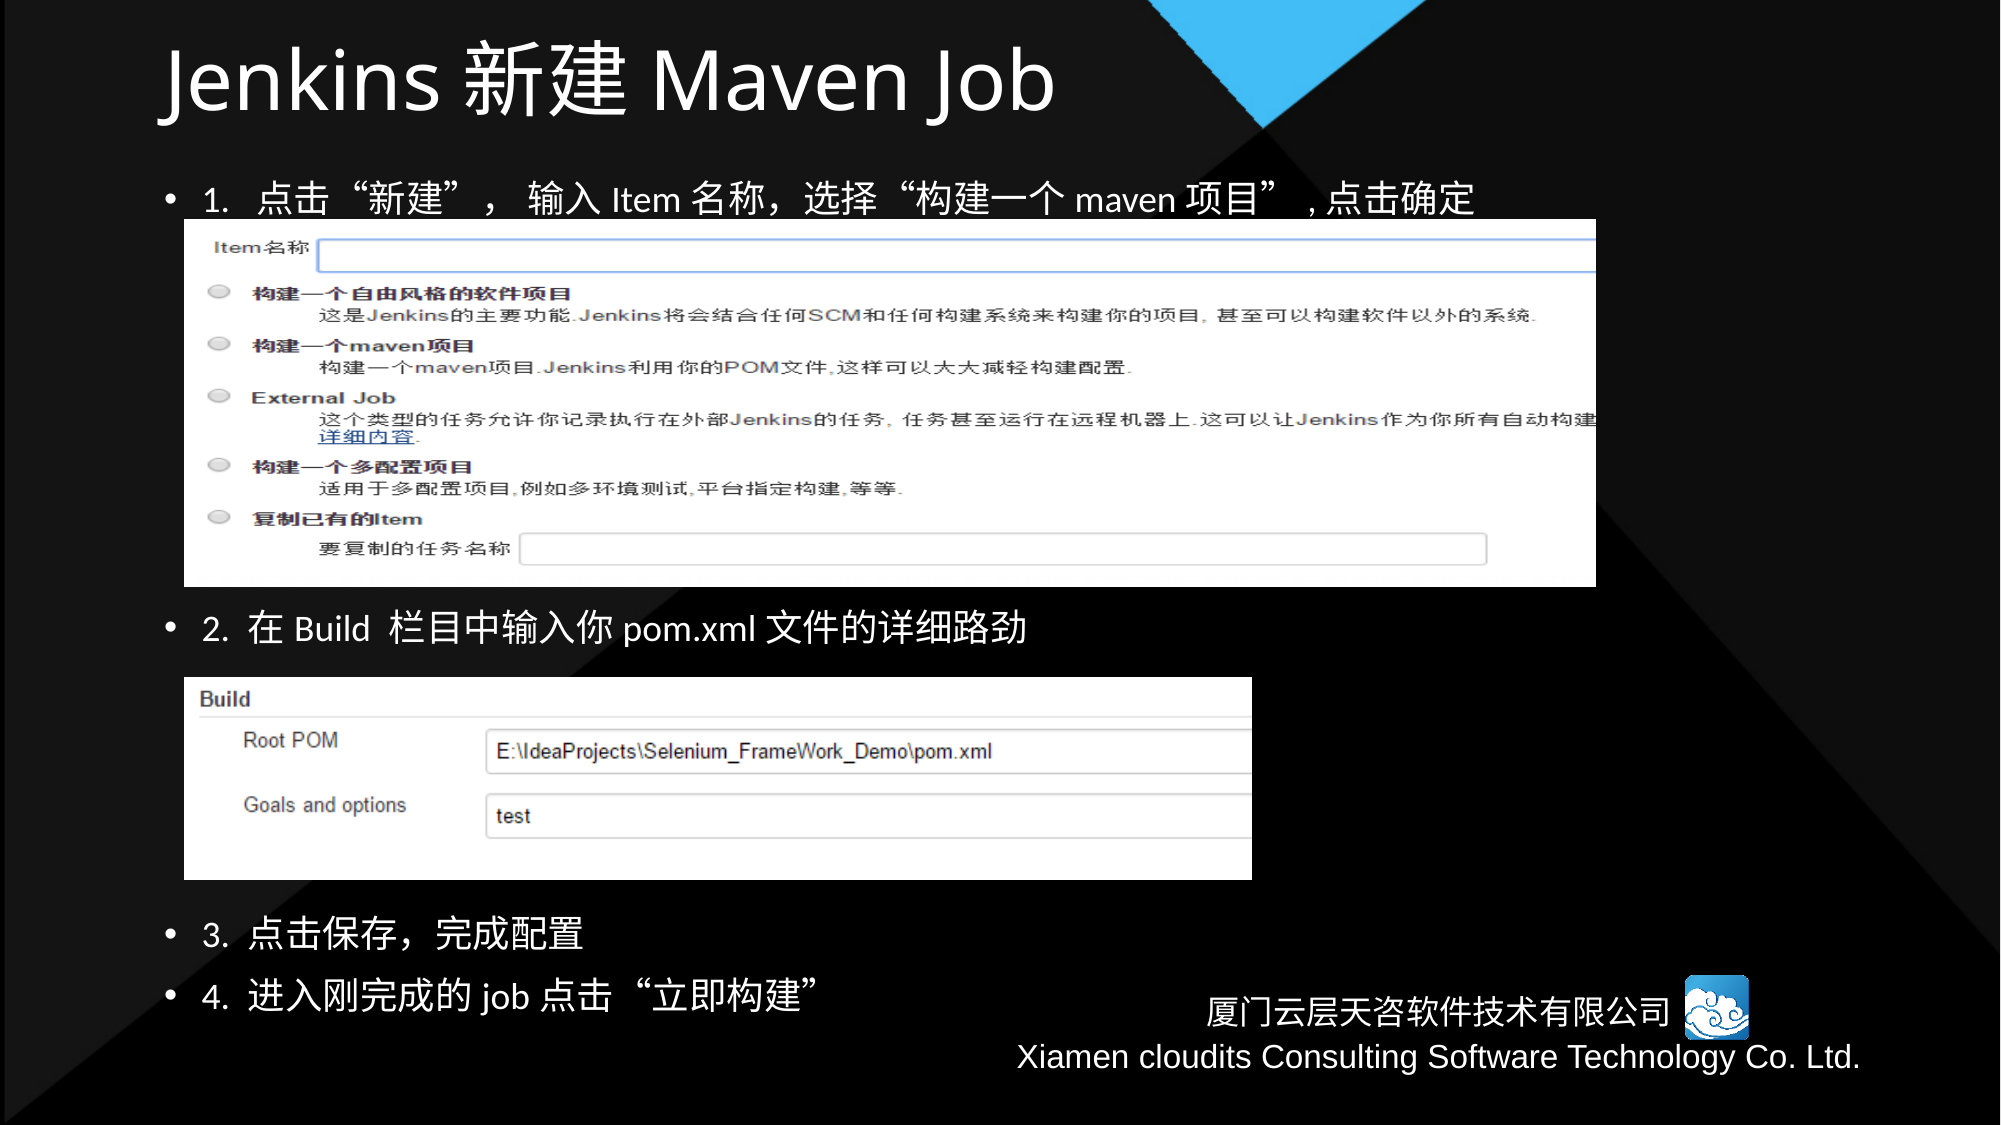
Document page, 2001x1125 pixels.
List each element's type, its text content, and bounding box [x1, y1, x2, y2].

picture [0, 0, 2001, 1125]
title Jenkins新建Maven Job [149, 31, 1862, 120]
list 1. 点击“新建”， 输入Item名称，选择“构建一个maven项目”,点击确定 2. 在Build 栏目中输入你pom.xml文件的详细路劲 3. 点击保存，完成配置 4. 进入刚完成的job点击“立即构建” [149, 172, 1863, 965]
